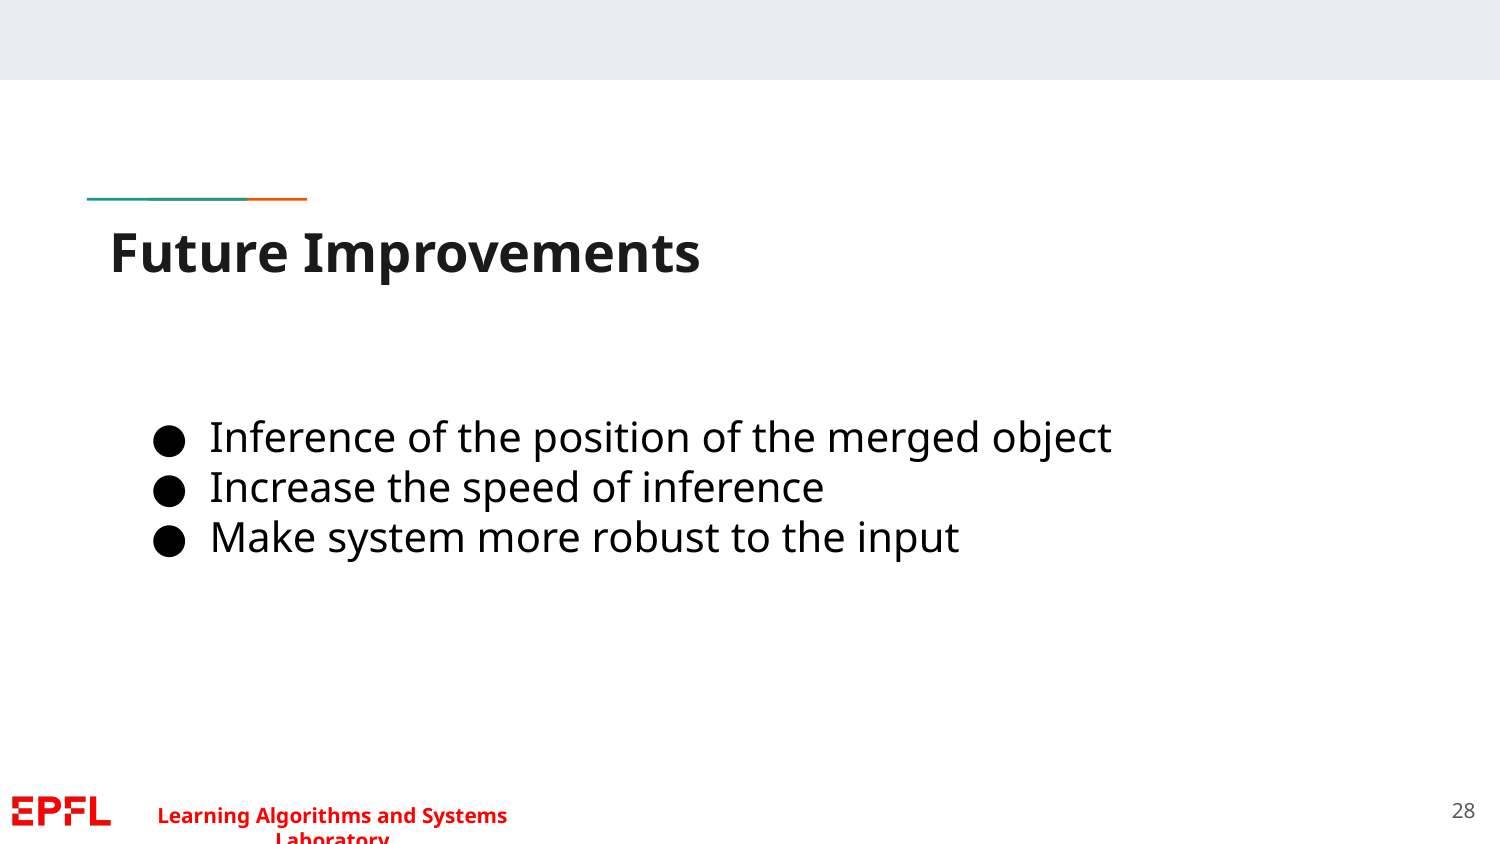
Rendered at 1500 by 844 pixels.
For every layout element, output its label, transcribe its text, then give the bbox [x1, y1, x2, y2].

title Future Improvements [94, 203, 1356, 292]
picture [0, 784, 123, 838]
text_box Inference of the position of the merged object Increase the speed of inference Make system more robust to the input [119, 395, 1398, 592]
slide_number ‹#› [1400, 779, 1491, 844]
